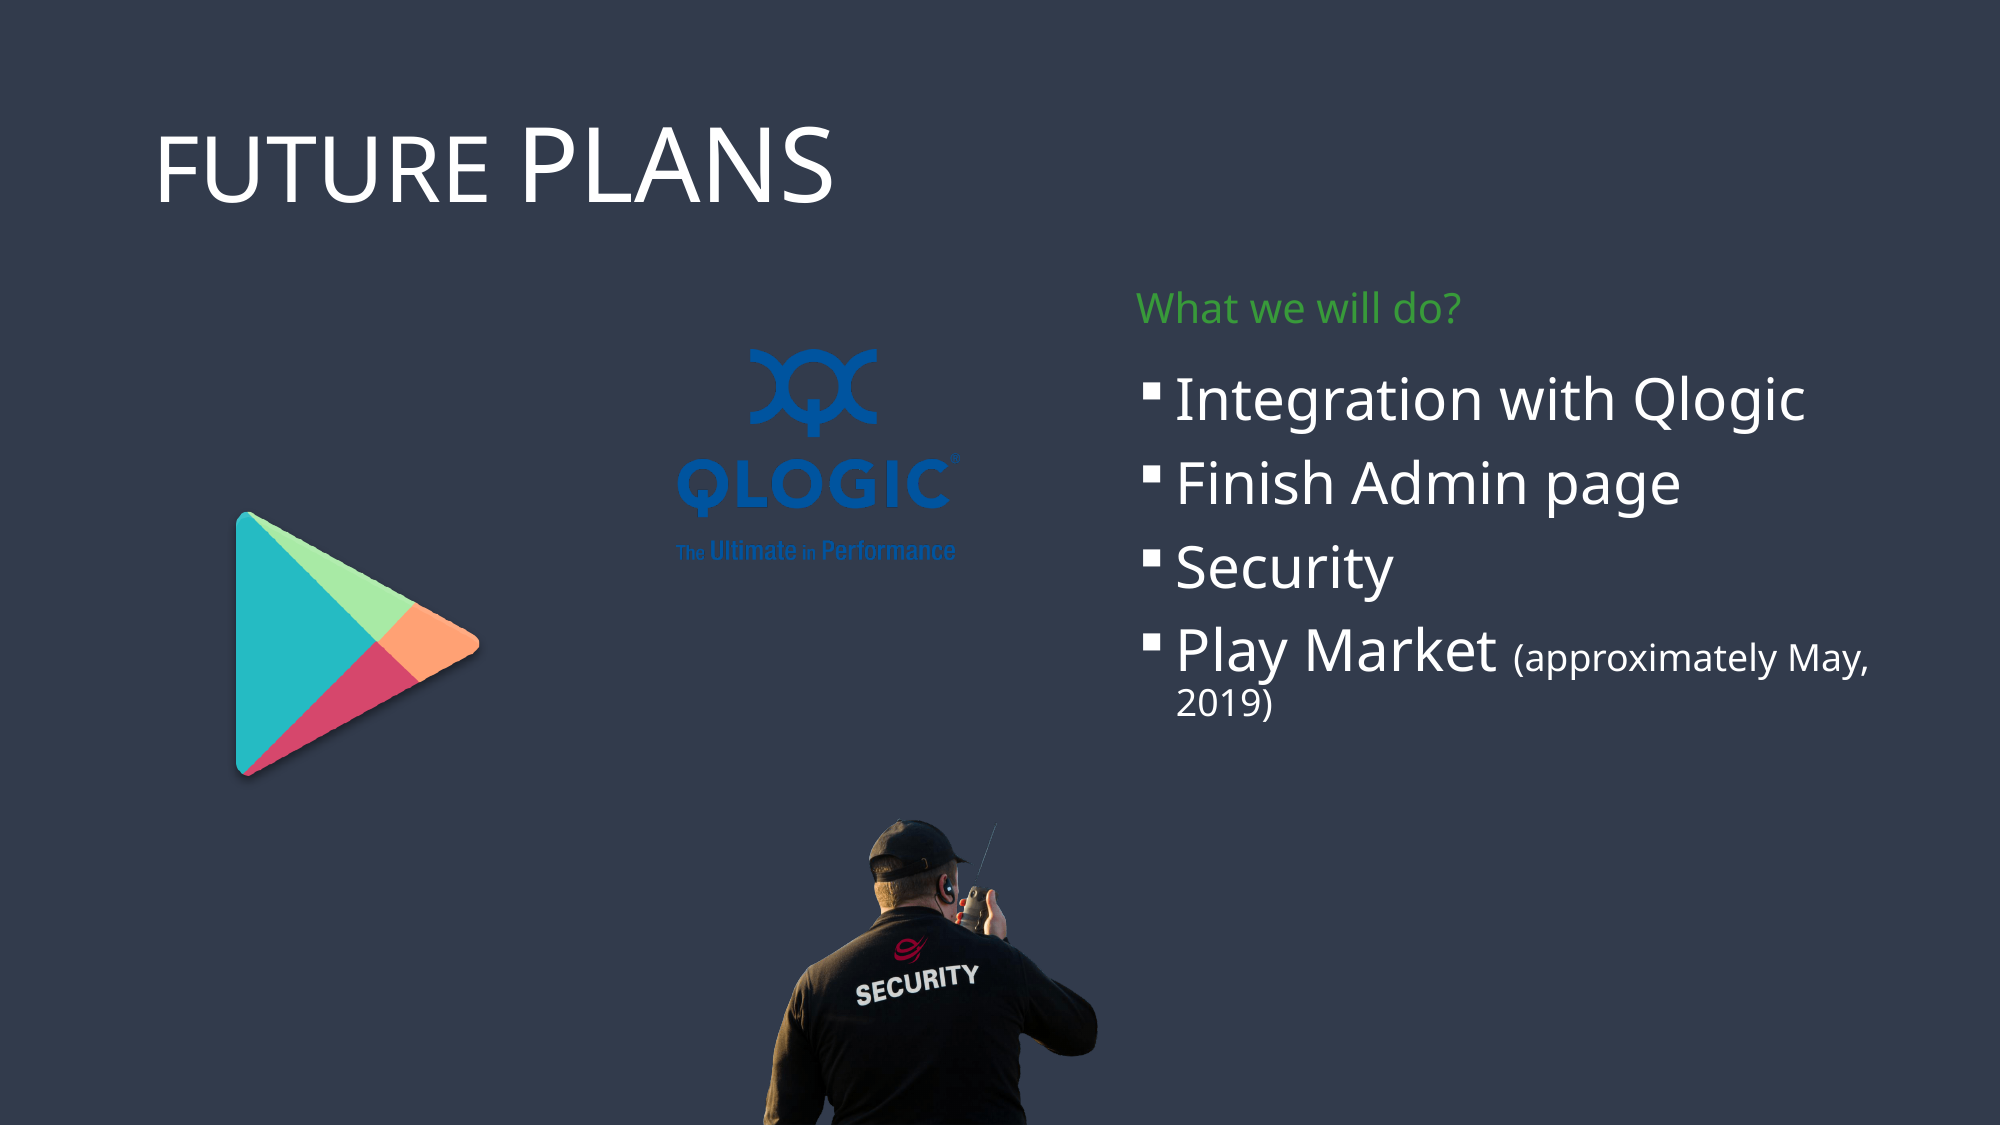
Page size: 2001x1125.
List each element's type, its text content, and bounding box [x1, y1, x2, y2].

title FUTURE PLANS [137, 59, 1863, 278]
list Integration with Qlogic Finish Admin page Security Play Market (approximately May, 2019) [1123, 362, 1974, 934]
picture [200, 491, 514, 805]
picture [763, 818, 1098, 1125]
text_box What we will do? [1121, 274, 1477, 340]
picture [676, 349, 960, 560]
